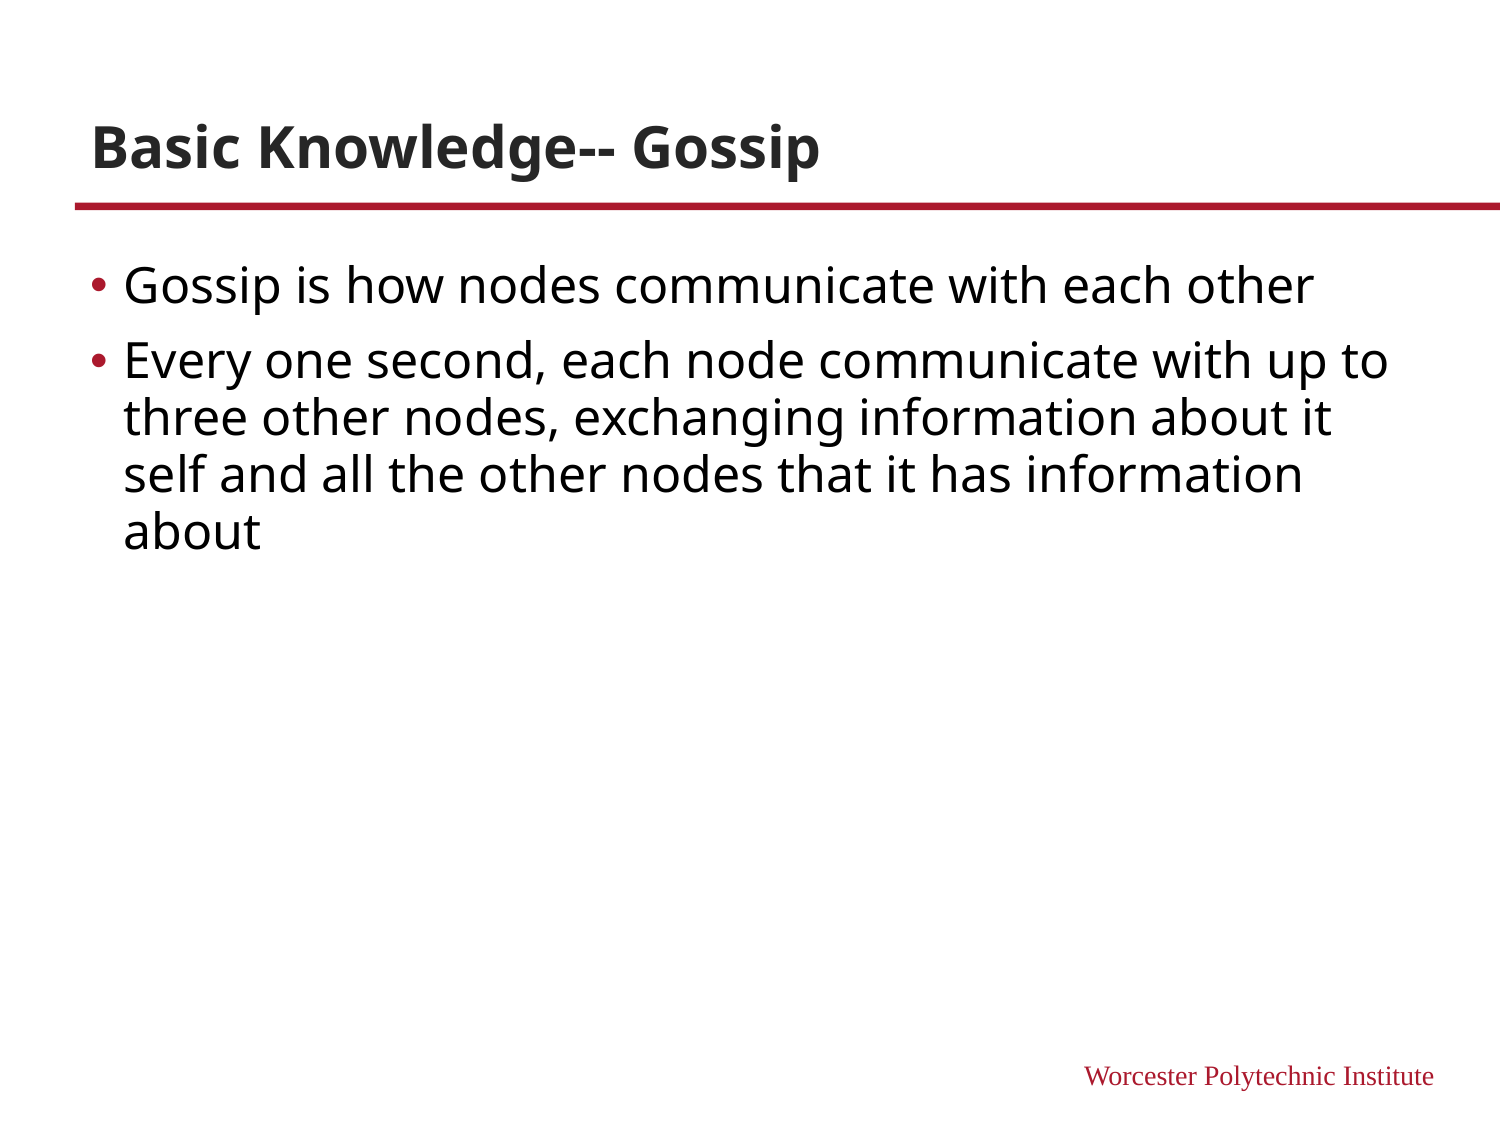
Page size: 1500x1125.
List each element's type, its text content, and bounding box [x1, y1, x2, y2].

title Basic Knowledge-- Gossip [75, 56, 1425, 188]
list Gossip is how nodes communicate with each other Every one second, each node communicate with up to three other nodes, exchanging information about it self and all the other nodes that it has information about [75, 249, 1425, 1013]
